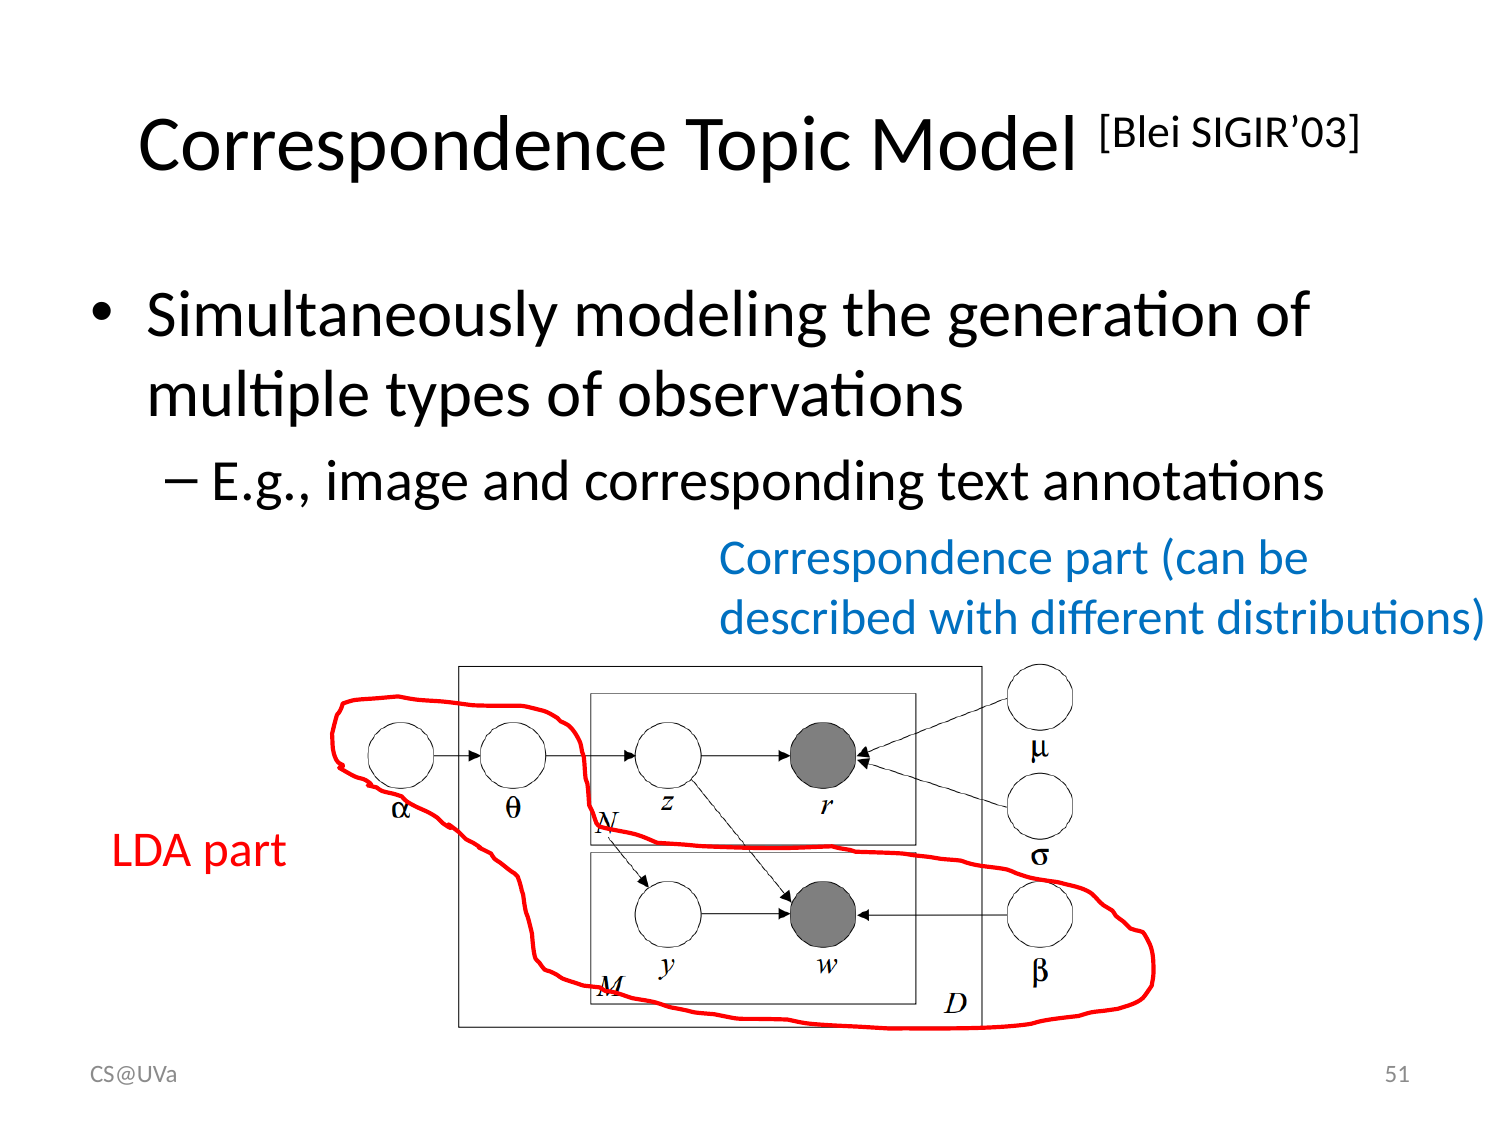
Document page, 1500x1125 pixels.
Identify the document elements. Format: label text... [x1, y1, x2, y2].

list Simultaneously modeling the generation of multiple types of observations E.g., image and corresponding text annotations [75, 262, 1425, 1005]
slide_number 51 [1074, 1042, 1425, 1103]
title Correspondence Topic Model [Blei SIGIR’03] [75, 45, 1425, 233]
picture [357, 1029, 1084, 1036]
picture [357, 658, 1084, 696]
text_box Correspondence part (can be described with different distributions) [704, 517, 1500, 652]
slide_number CS@UVa [75, 1042, 425, 1103]
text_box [96, 696, 1154, 1029]
